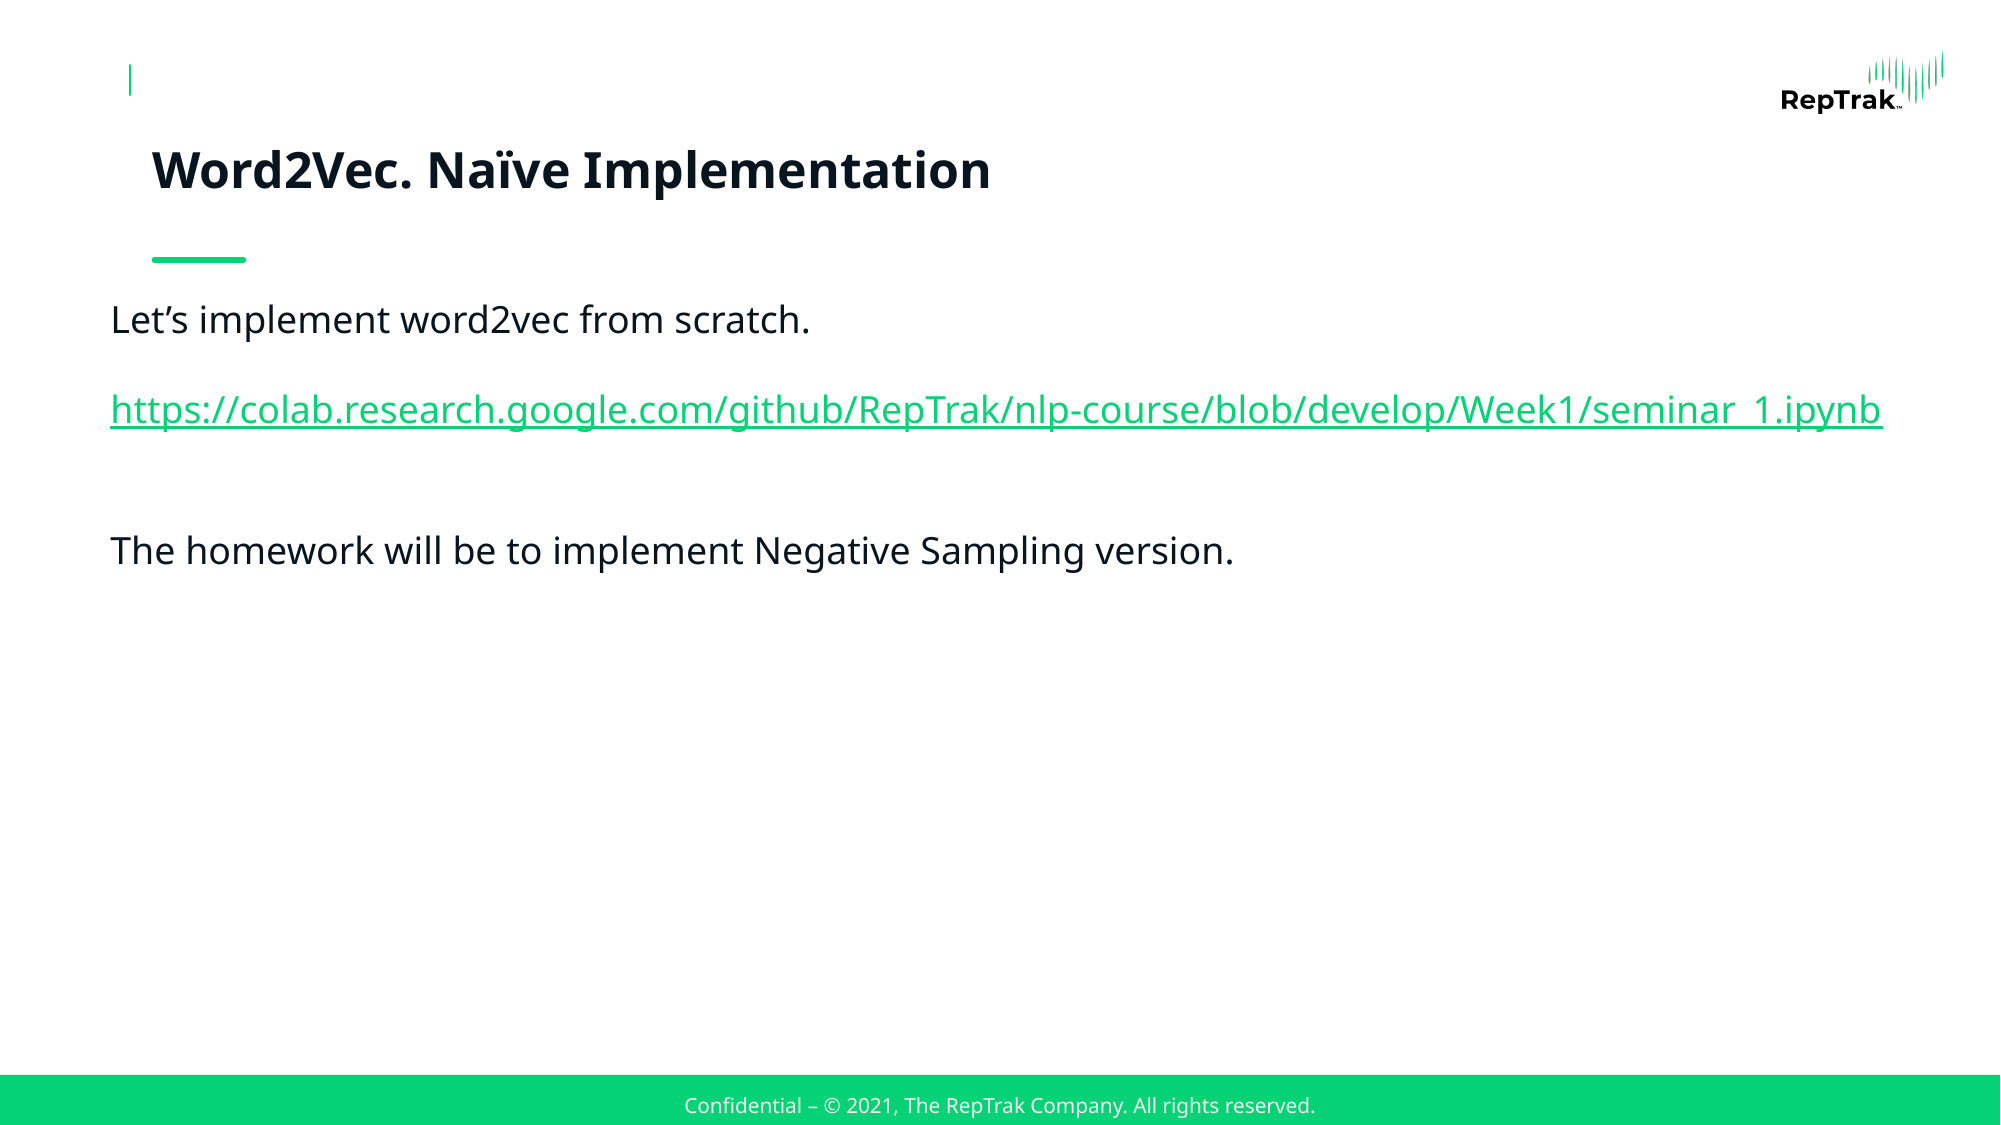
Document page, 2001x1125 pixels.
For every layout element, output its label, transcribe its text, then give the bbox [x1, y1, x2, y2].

text_box Let’s implement word2vec from scratch. https://colab.research.google.com/github/RepTrak/nlp-course/blob/develop/Week1/seminar_1.ipynb The homework will be to implement Negative Sampling version. [95, 288, 2000, 580]
title Word2Vec. Naïve Implementation [137, 111, 1863, 234]
picture [1772, 41, 1953, 123]
footer Confidential – © 2021, The RepTrak Company. All rights reserved. [0, 1074, 2000, 1125]
